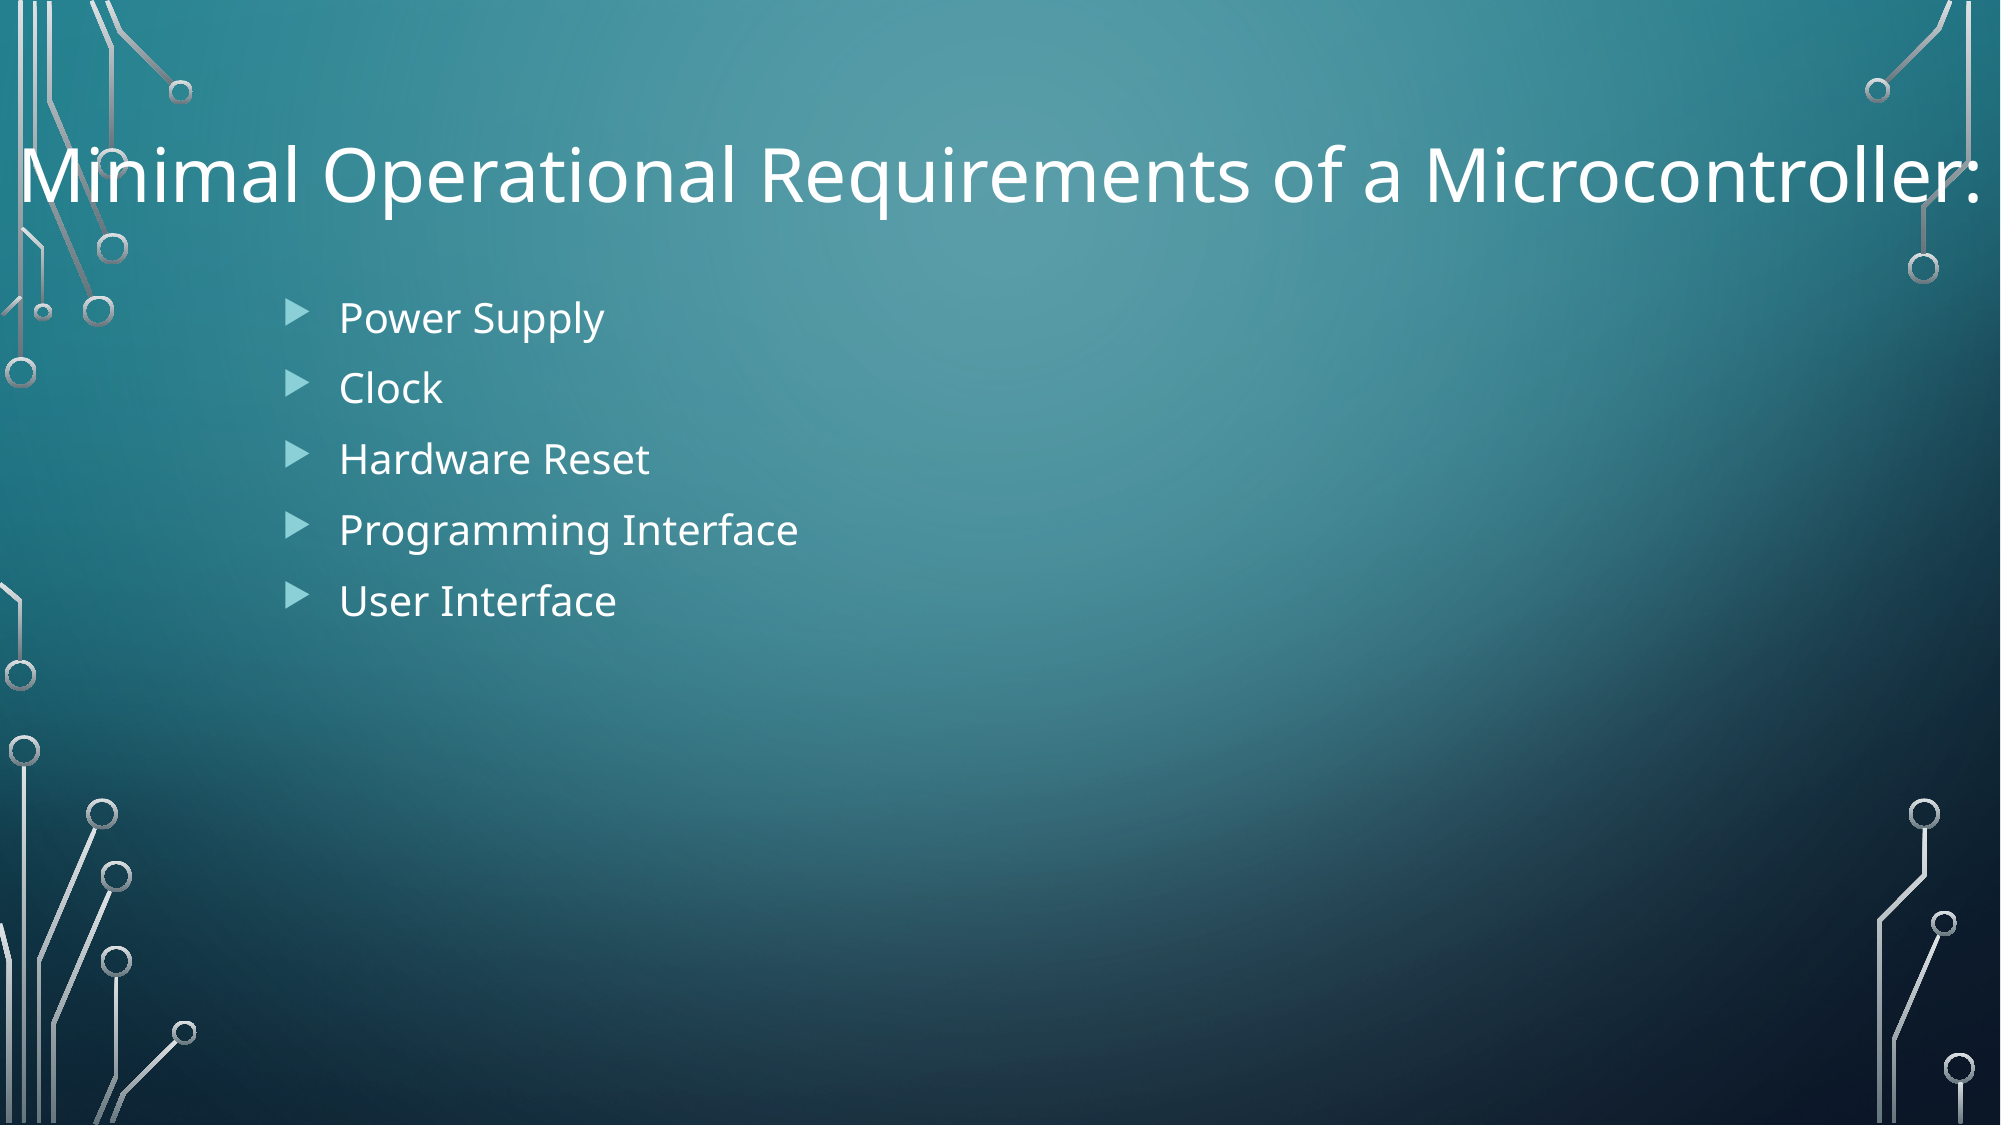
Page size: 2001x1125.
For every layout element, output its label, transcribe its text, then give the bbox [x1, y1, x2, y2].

text_box Minimal Operational Requirements of a Microcontroller: [3, 120, 2000, 225]
text_box Power Supply Clock Hardware Reset Programming Interface User Interface [267, 283, 1735, 973]
